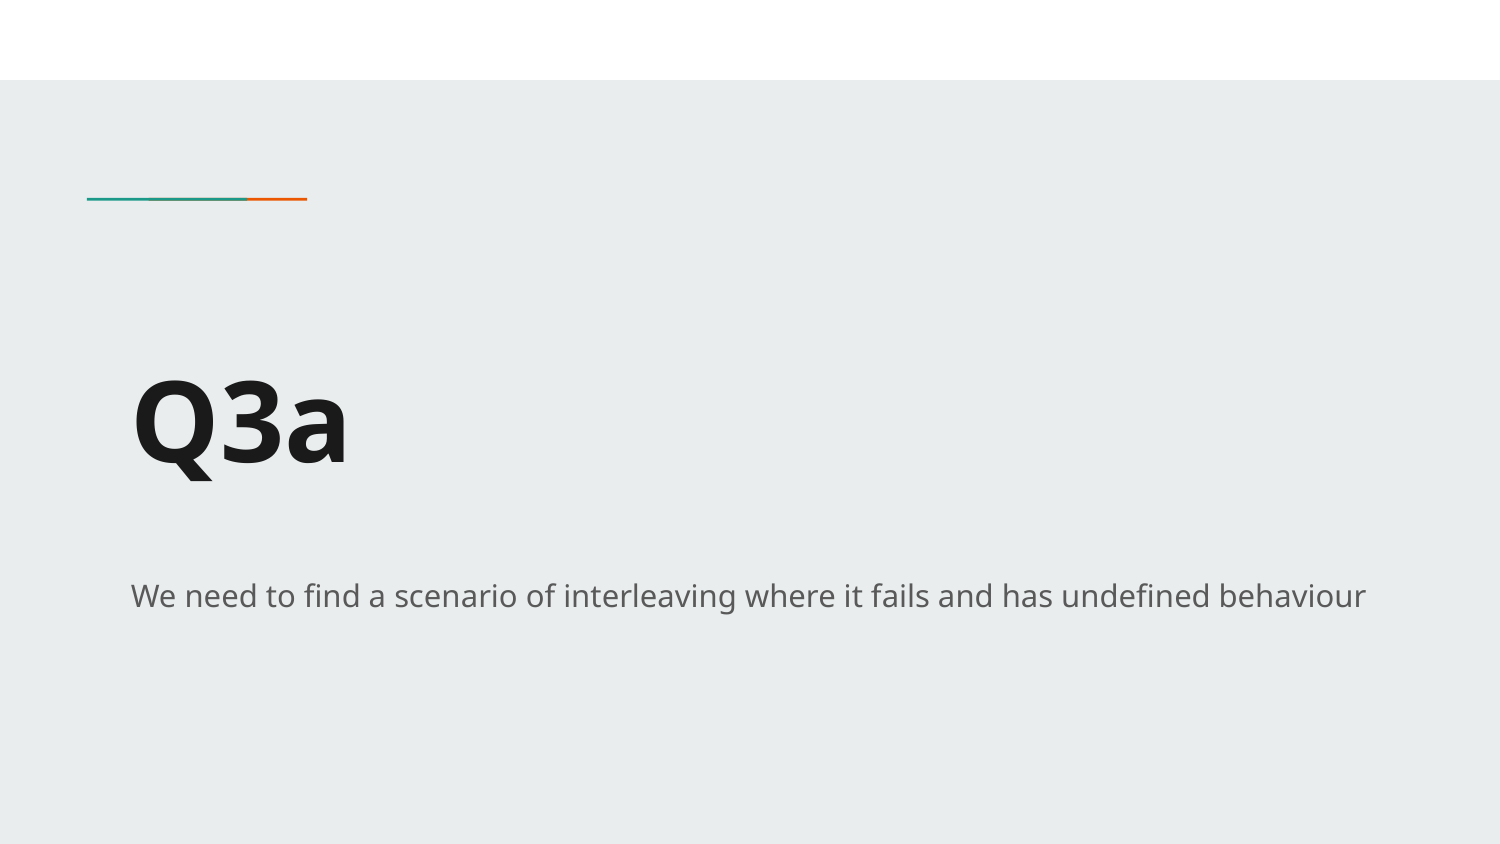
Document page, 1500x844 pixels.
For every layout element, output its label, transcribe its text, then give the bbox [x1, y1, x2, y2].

title Q3a [119, 216, 1381, 490]
subtitle We need to find a scenario of interleaving where it fails and has undefined behaviour [119, 520, 1381, 623]
